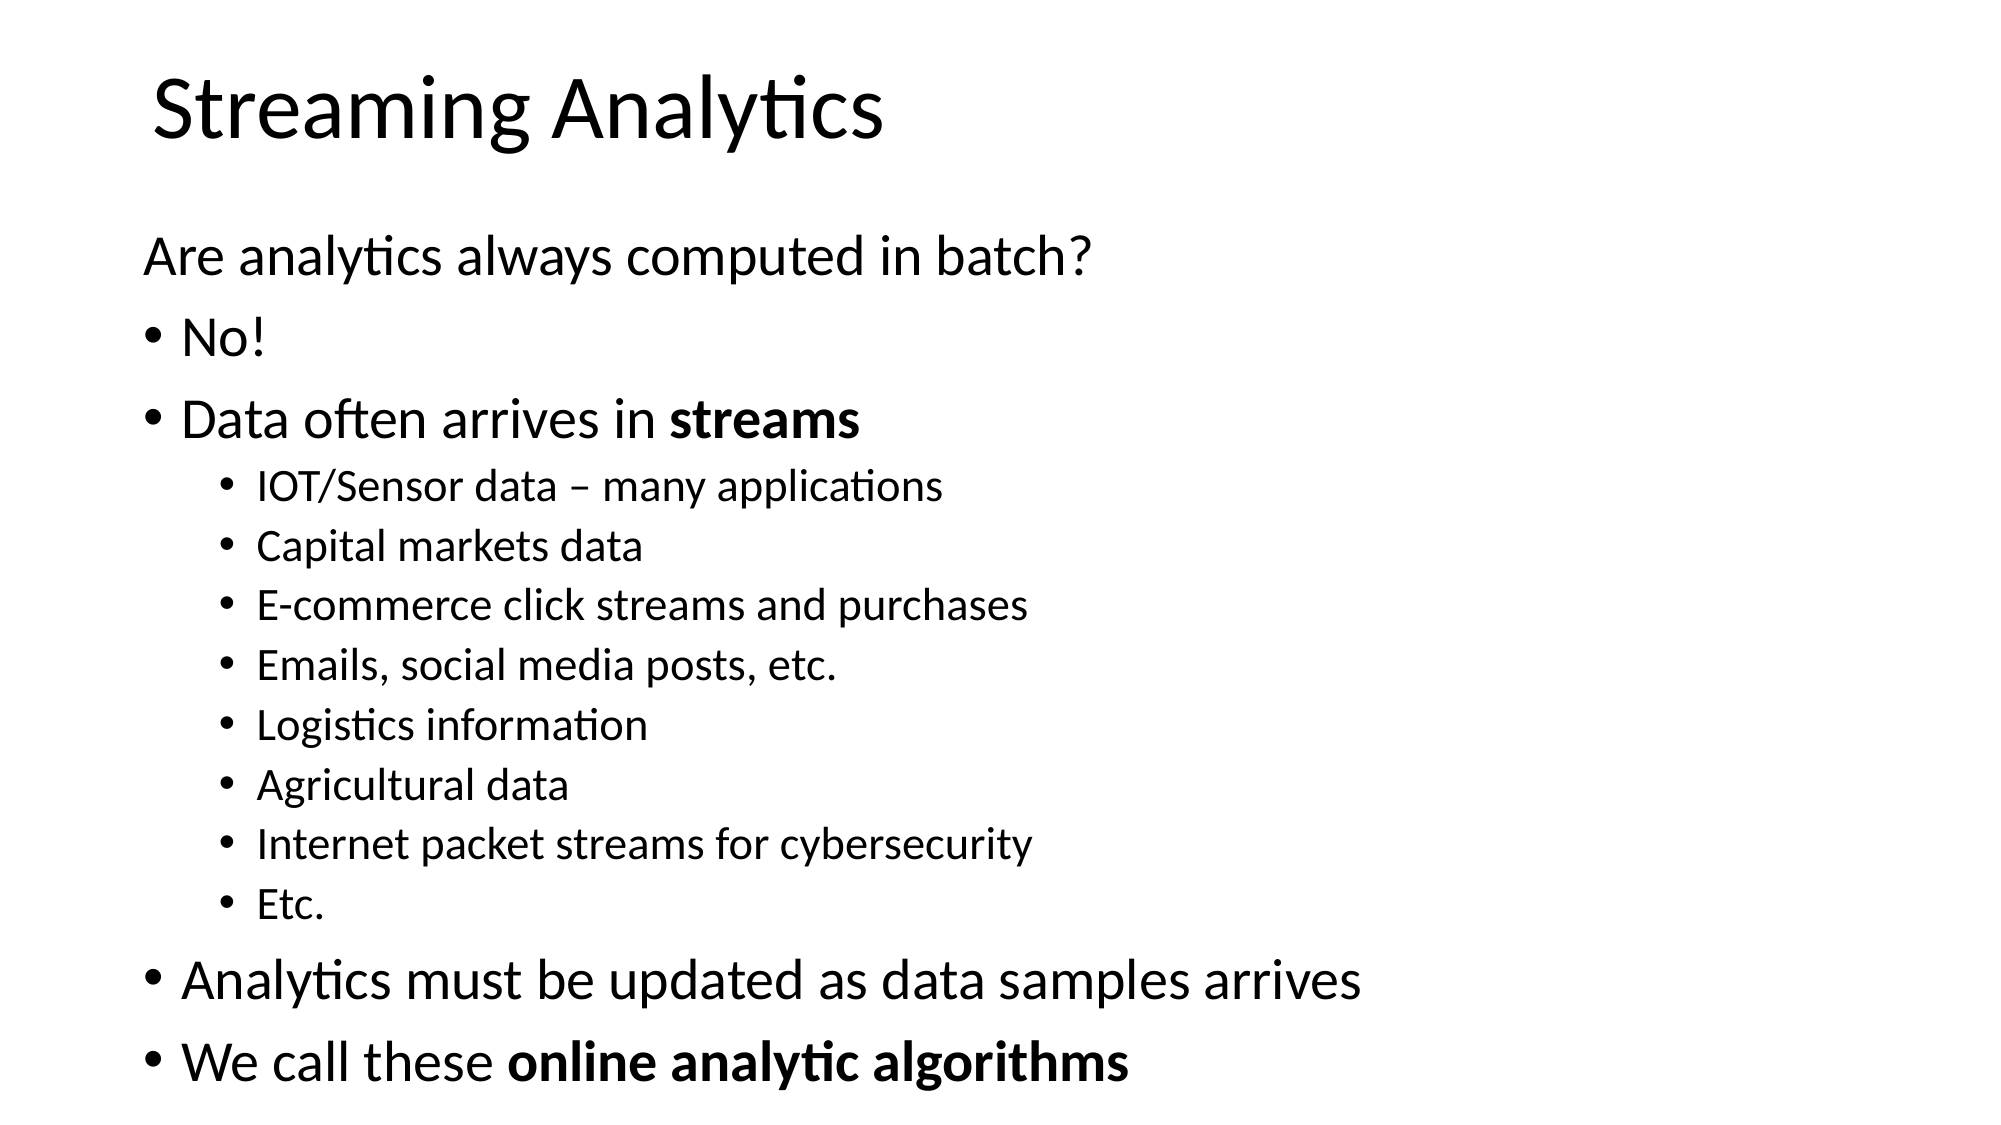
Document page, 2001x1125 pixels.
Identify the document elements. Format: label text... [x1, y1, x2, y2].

list Are analytics always computed in batch? No! Data often arrives in streams IOT/Sensor data – many applications Capital markets data E-commerce click streams and purchases Emails, social media posts, etc. Logistics information Agricultural data Internet packet streams for cybersecurity Etc. Analytics must be updated as data samples arrives We call these online analytic algorithms [128, 217, 1854, 1107]
text_box Streaming Analytics [137, 0, 1863, 218]
